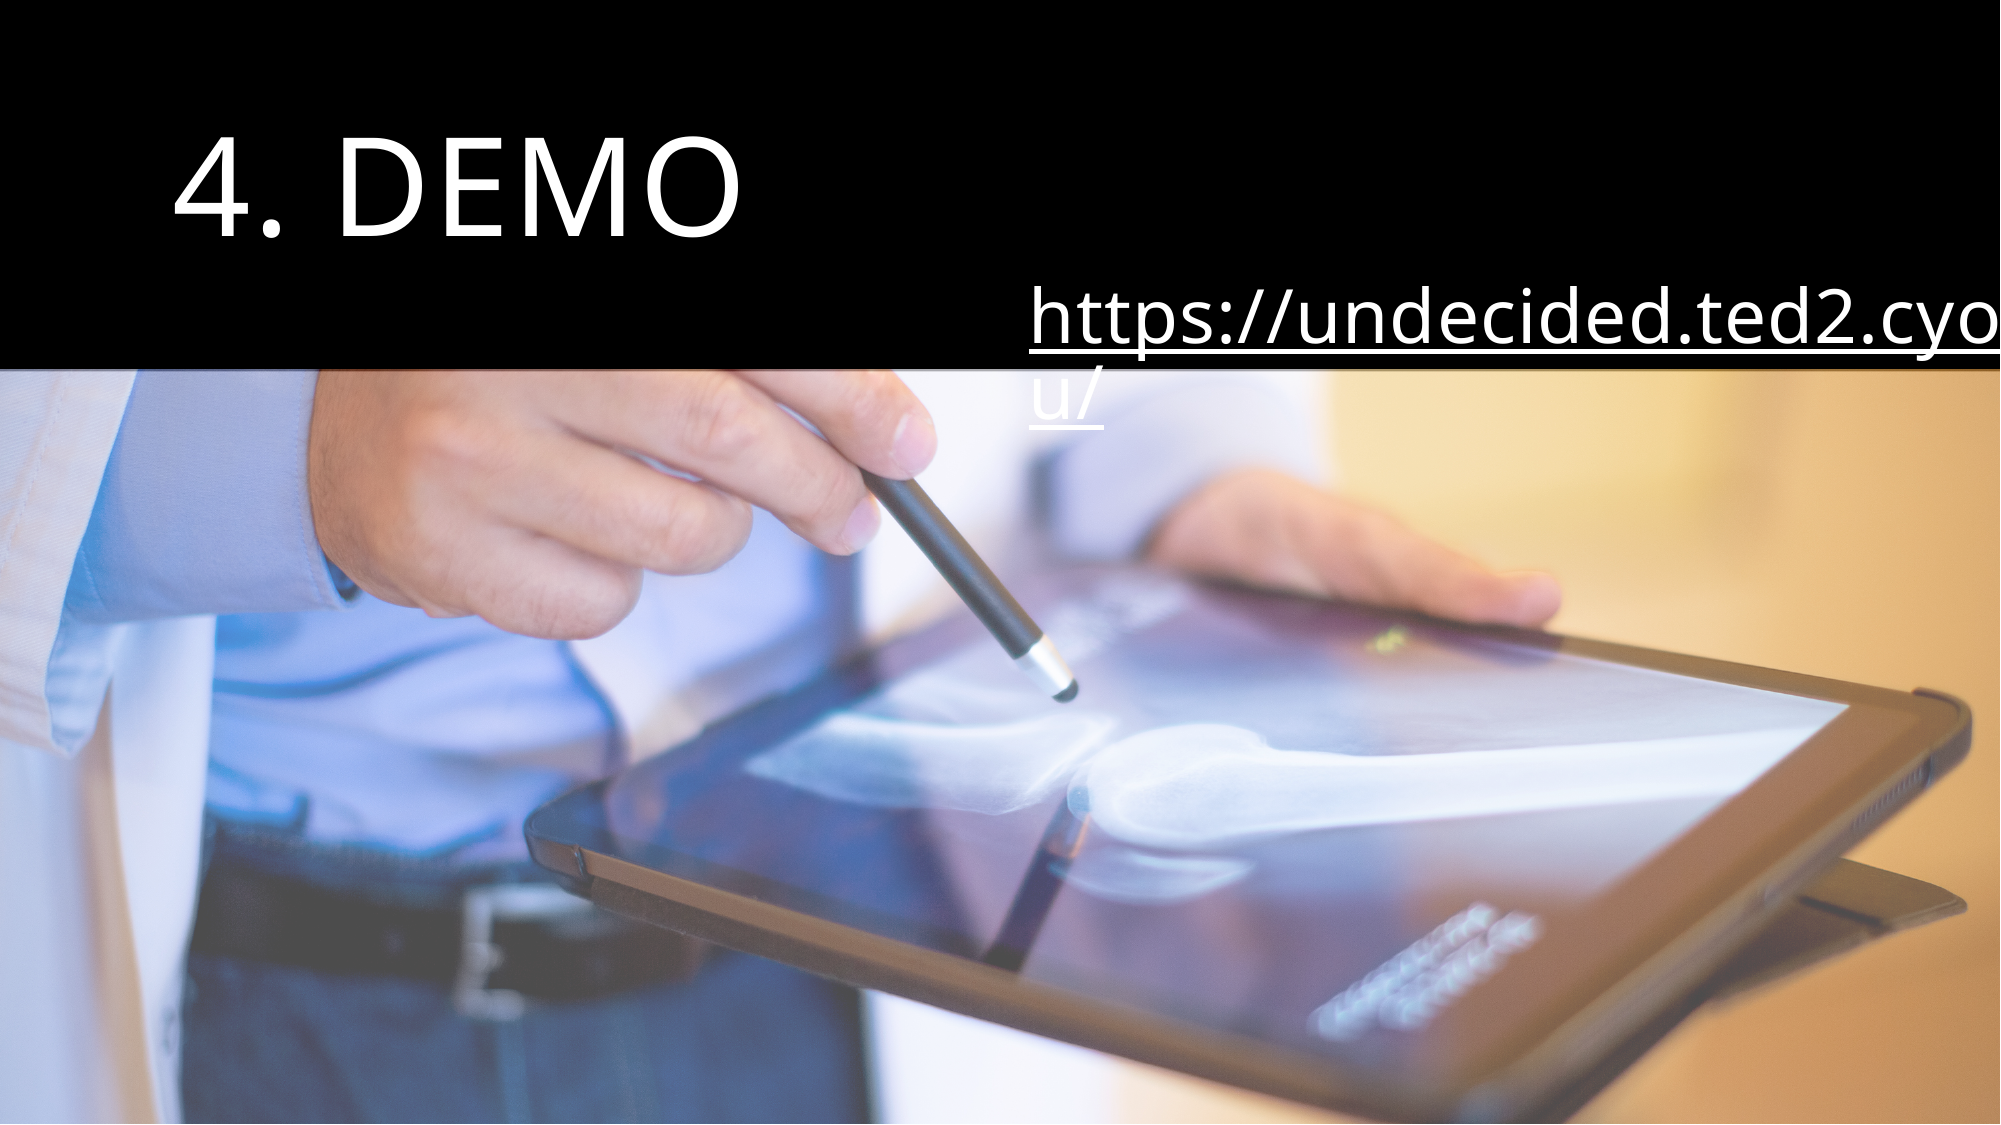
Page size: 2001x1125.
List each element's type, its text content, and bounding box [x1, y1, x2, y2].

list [0, 369, 2000, 1124]
text_box https://undecided.ted2.cyou/ [1014, 259, 2000, 355]
title 4. DEMO [157, 52, 1842, 332]
